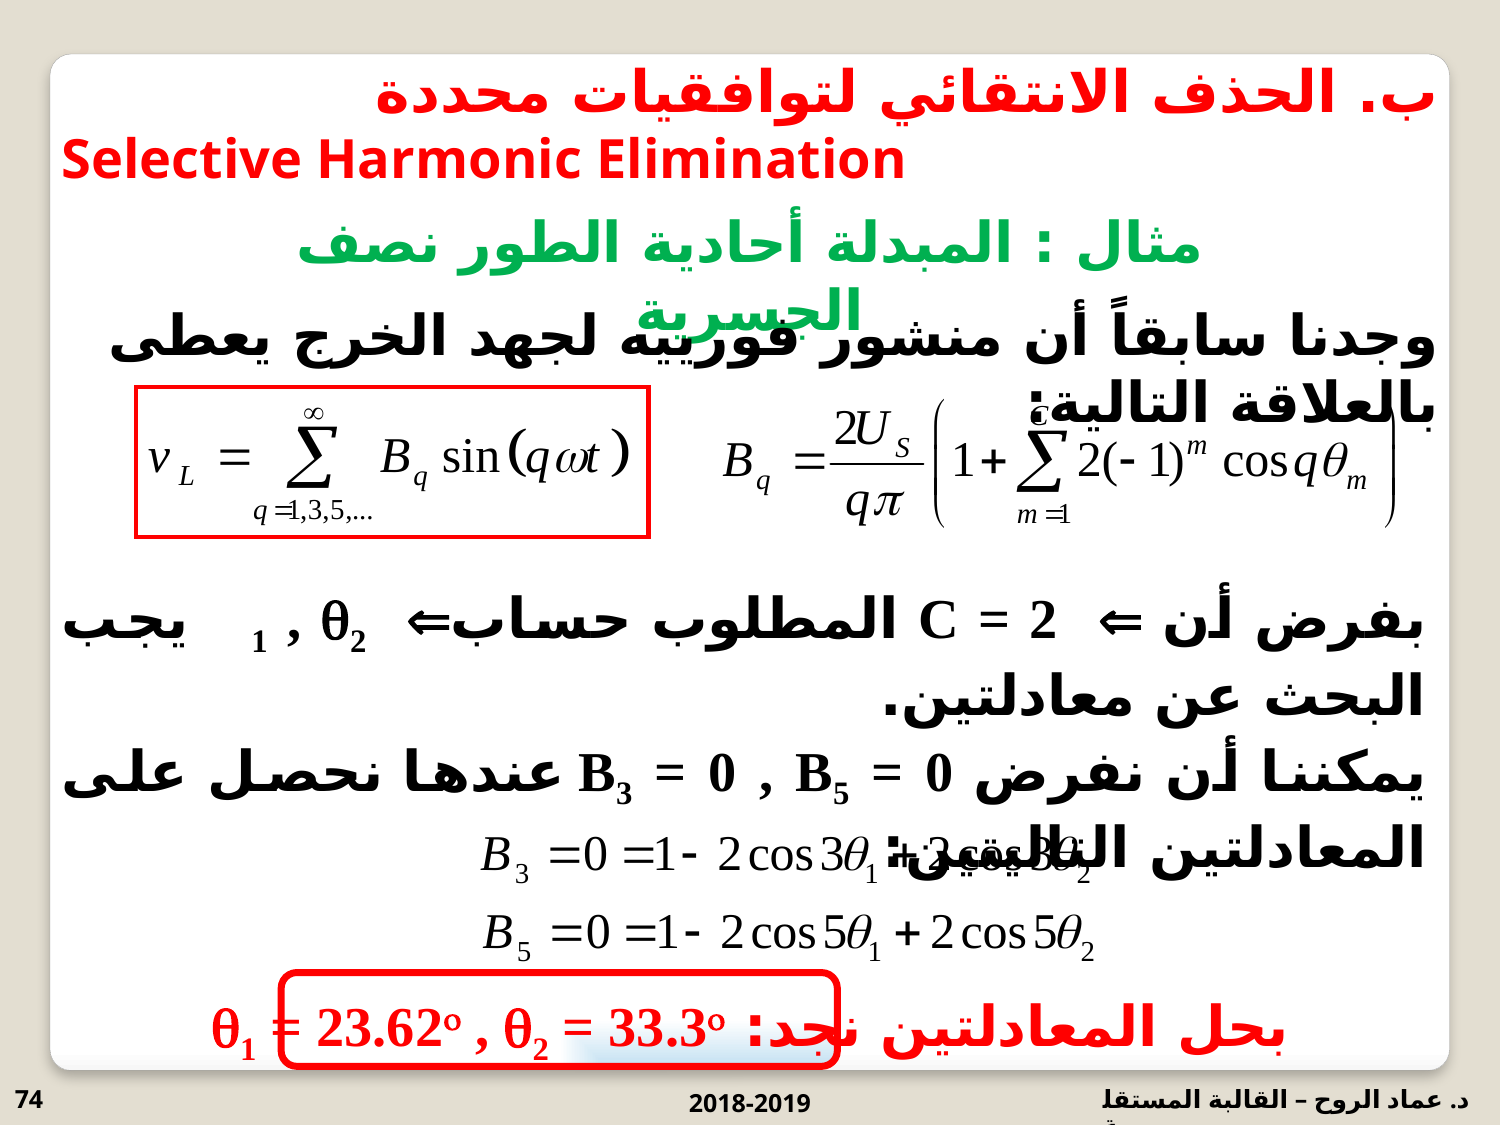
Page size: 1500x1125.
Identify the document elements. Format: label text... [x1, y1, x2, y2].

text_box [705, 388, 1419, 540]
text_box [137, 388, 647, 536]
text_box ب. الحذف الانتقائي لتوافقيات محددة Selective Harmonic Elimination [46, 46, 1454, 197]
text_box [463, 820, 1114, 896]
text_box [465, 898, 1104, 974]
text_box بفرض أن C = 2  المطلوب حساب1 , 2  يجب البحث عن معادلتين. [46, 575, 1442, 727]
footer د. عماد الروح – القالبة المستقلة [1089, 1065, 1500, 1125]
text_box يمكننا أن نفرض B3 = 0 , B5 = 0 عندها نحصل على المعادلتين التاليتين: [46, 727, 1442, 887]
text_box [278, 969, 460, 983]
text_box بحل المعادلتين نجد: 1 = 23.62 , 2 = 33.3 [134, 983, 1366, 1075]
text_box وجدنا سابقاً أن منشور فورييه لجهد الخرج يعطى بالعلاقة التالية: [58, 291, 1453, 442]
slide_number 2018-2019 [562, 1065, 938, 1125]
text_box مثال : المبدلة أحادية الطور نصف الجسرية [205, 199, 1295, 291]
slide_number 74 [0, 1065, 106, 1125]
